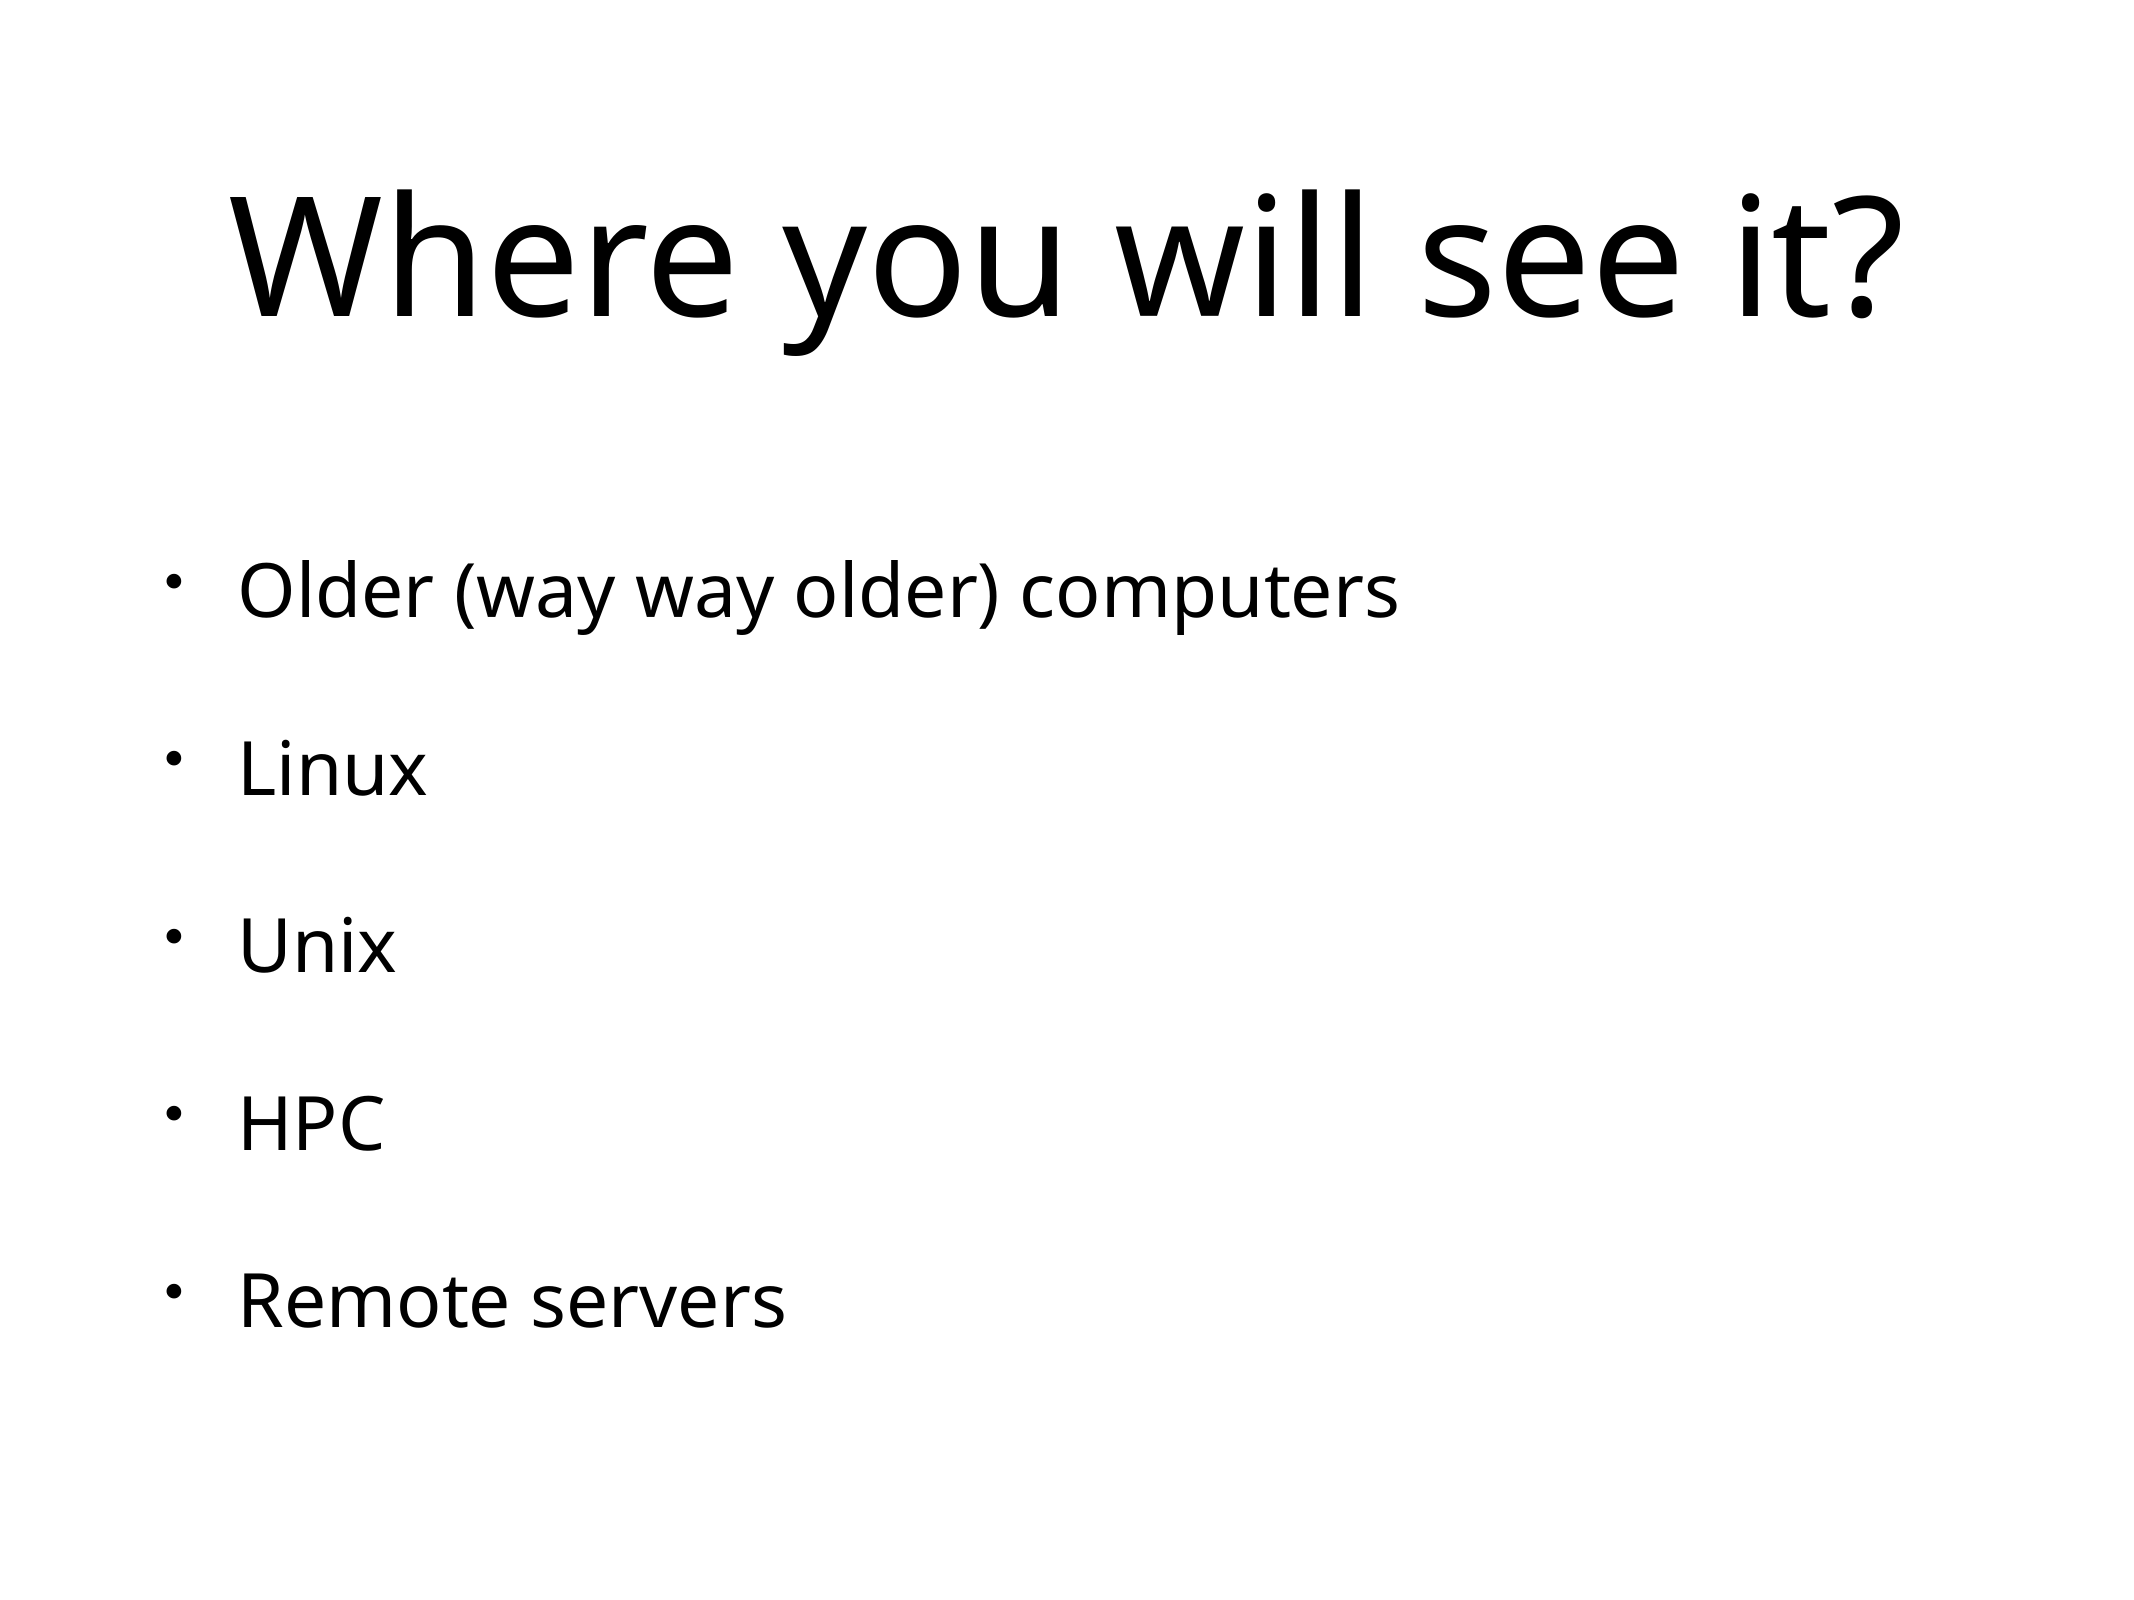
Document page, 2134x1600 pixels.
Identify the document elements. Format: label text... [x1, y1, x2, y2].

title Where you will see it? [155, 72, 1978, 426]
list Older (way way older) computers Linux Unix HPC Remote servers [155, 426, 1978, 1459]
